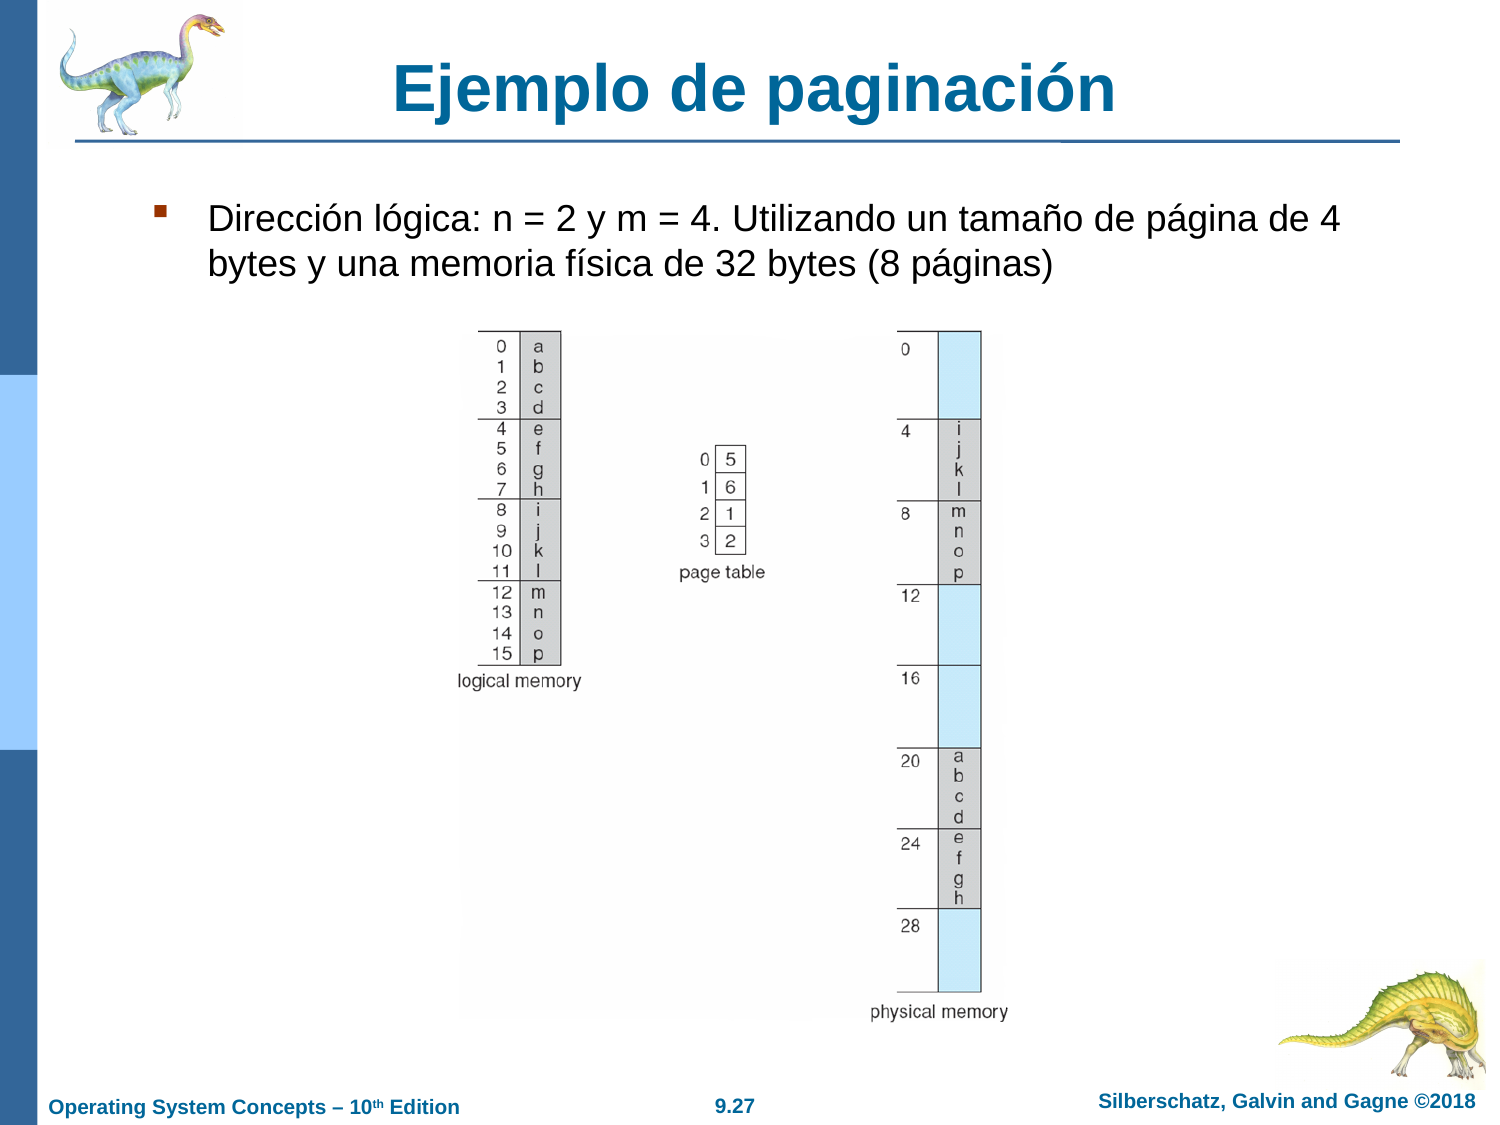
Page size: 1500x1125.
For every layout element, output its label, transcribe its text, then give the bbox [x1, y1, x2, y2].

picture [46, 0, 243, 149]
title Ejemplo de paginación [80, 38, 1431, 133]
list Dirección lógica: n = 2 y m = 4. Utilizando un tamaño de página de 4 bytes y una memoria física de 32 bytes (8 páginas) [136, 186, 1384, 978]
picture [451, 330, 1008, 1023]
picture [1275, 959, 1486, 1090]
